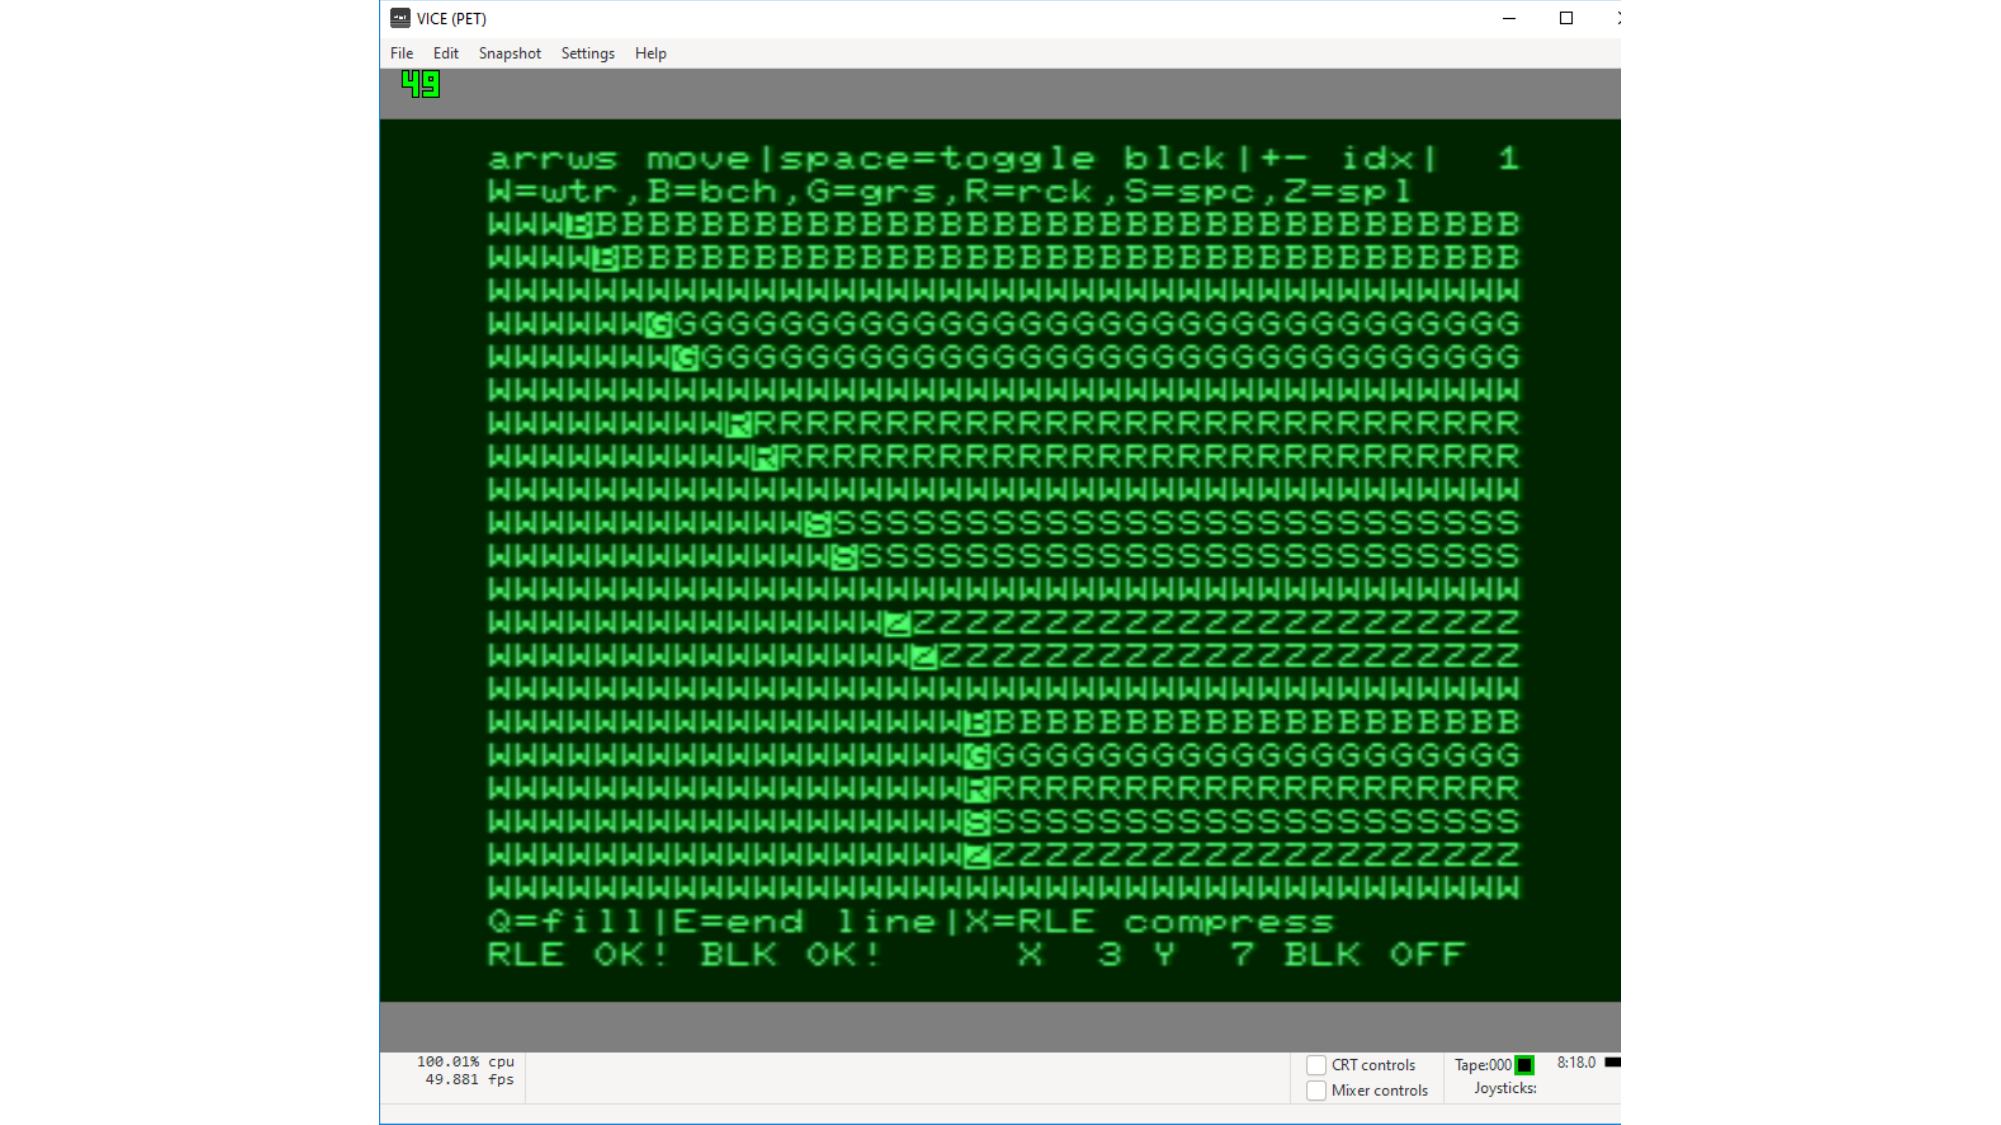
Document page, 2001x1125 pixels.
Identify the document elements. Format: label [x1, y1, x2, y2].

picture [379, 0, 1621, 1125]
